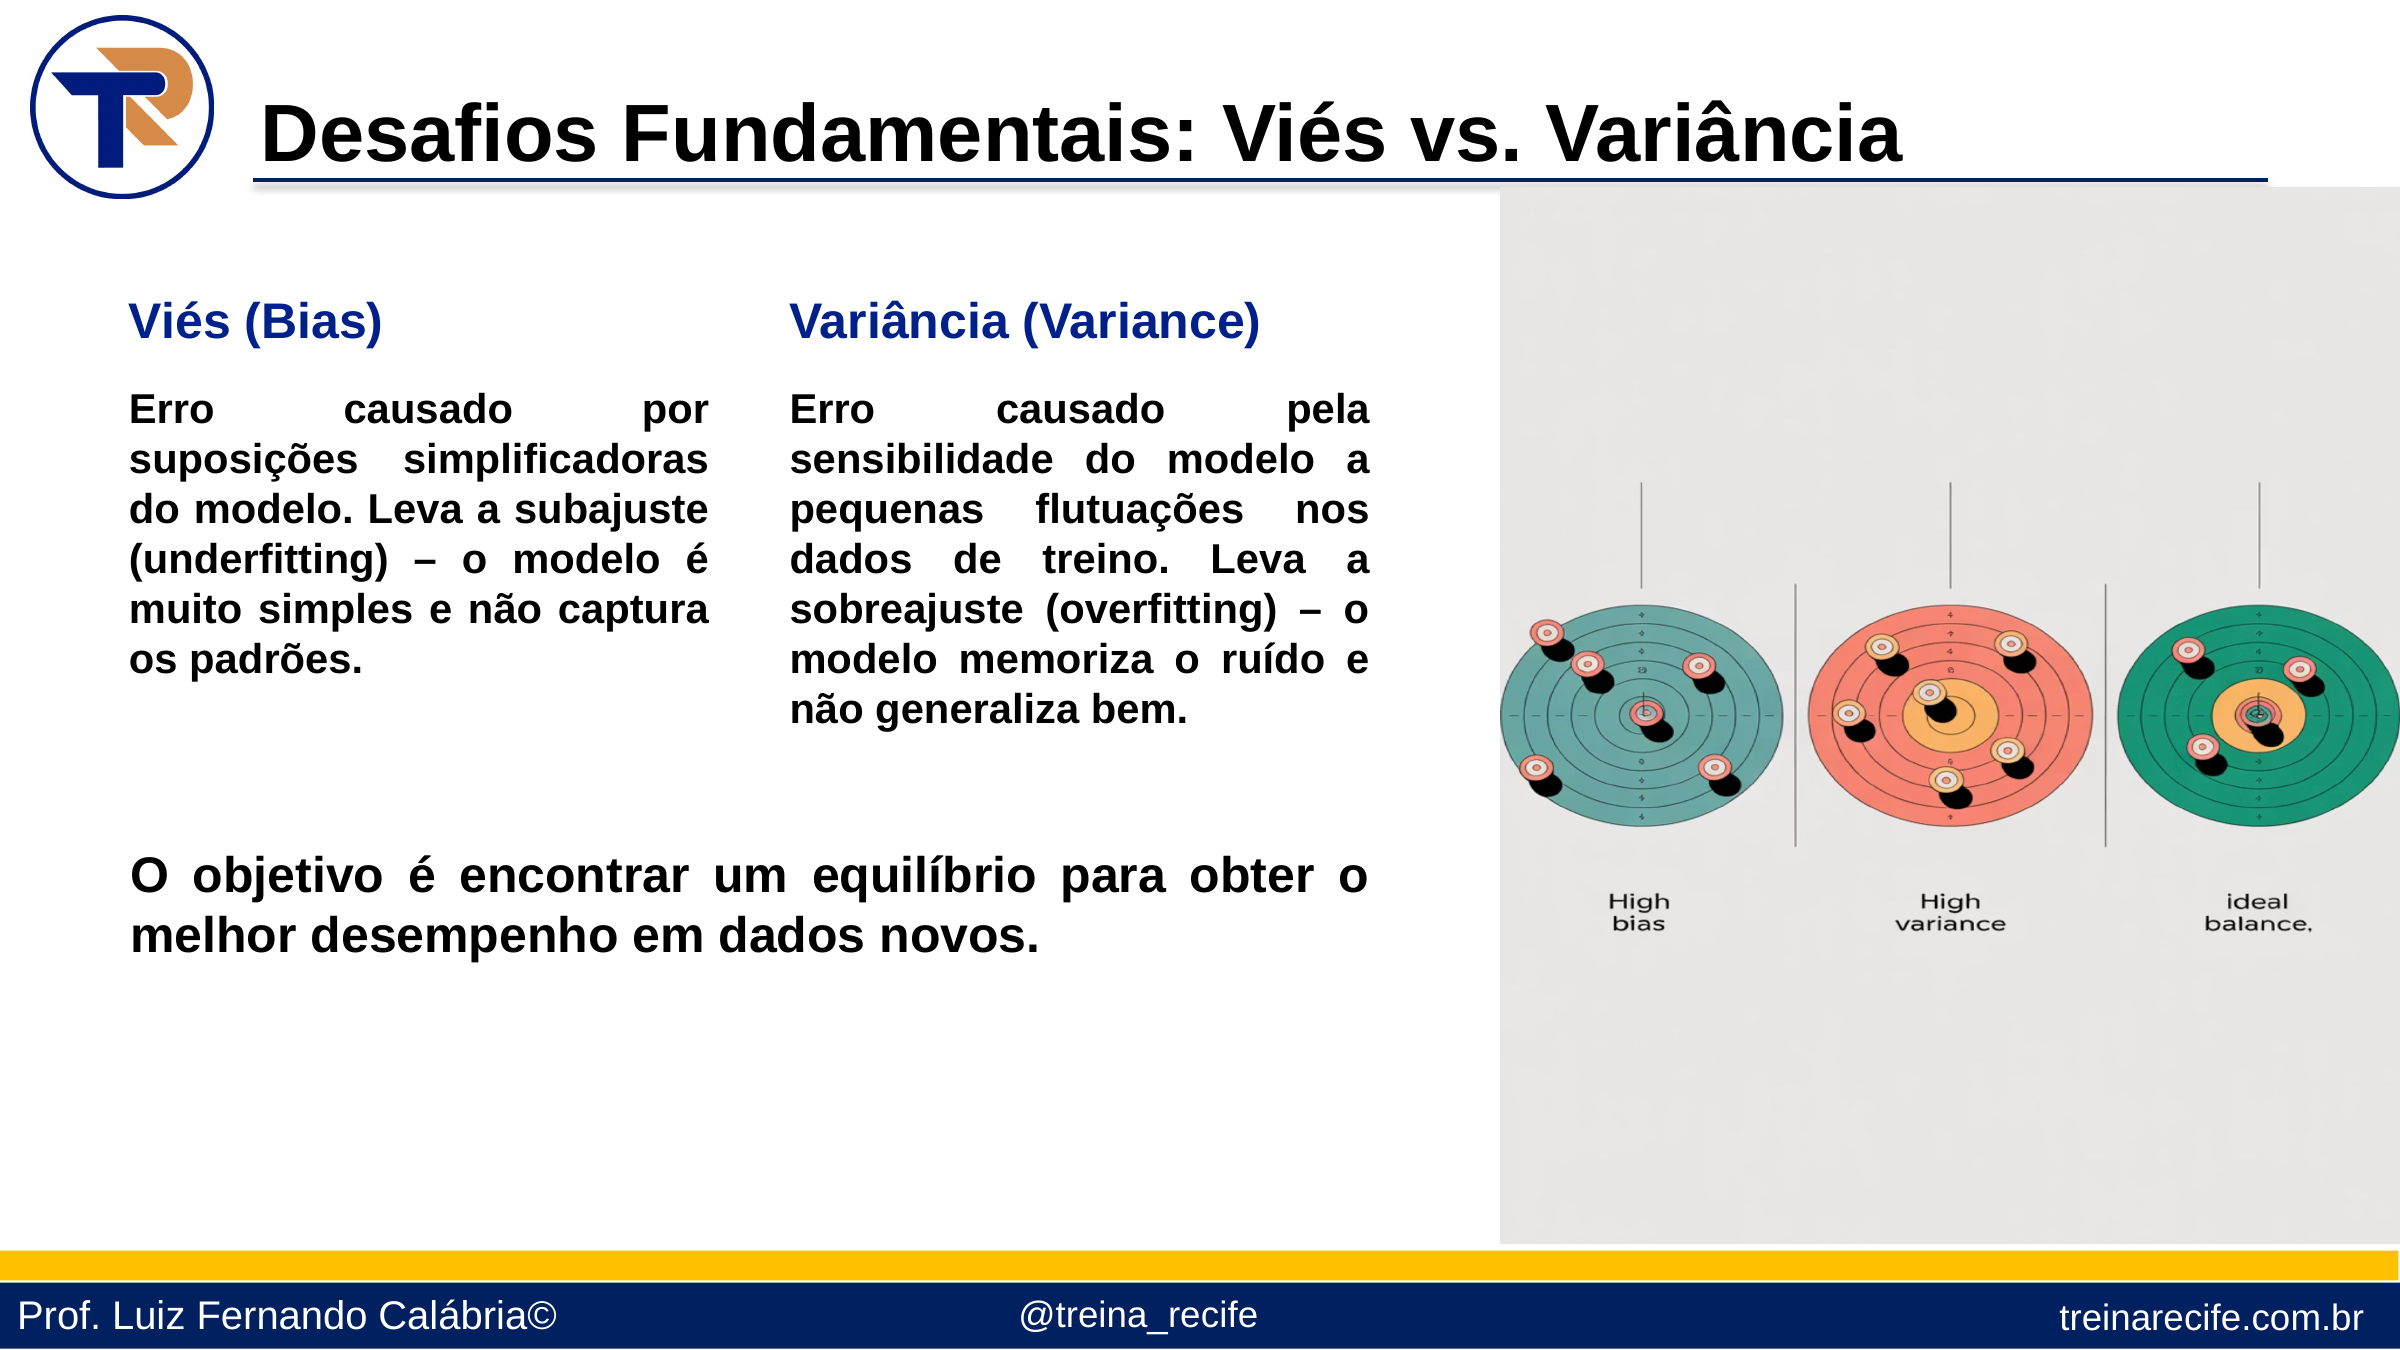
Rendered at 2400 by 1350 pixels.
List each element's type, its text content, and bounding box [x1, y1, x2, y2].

text_box O objetivo é encontrar um equilíbrio para obter o melhor desempenho em dados novos. [130, 842, 1370, 948]
picture [1499, 187, 2400, 1244]
text_box Variância (Variance) [789, 298, 1197, 350]
text_box Erro causado por suposições simplificadoras do modelo. Leva a subajuste (underfitting) – o modelo é muito simples e não captura os padrões. [128, 381, 710, 643]
picture [30, 15, 214, 199]
text_box Desafios Fundamentais: Viés vs. Variância [260, 76, 2267, 188]
text_box Erro causado pela sensibilidade do modelo a pequenas flutuações nos dados de treino. Leva a sobreajuste (overfitting) – o modelo memoriza o ruído e não generaliza bem. [789, 381, 1370, 643]
text_box Viés (Bias) [128, 298, 536, 350]
